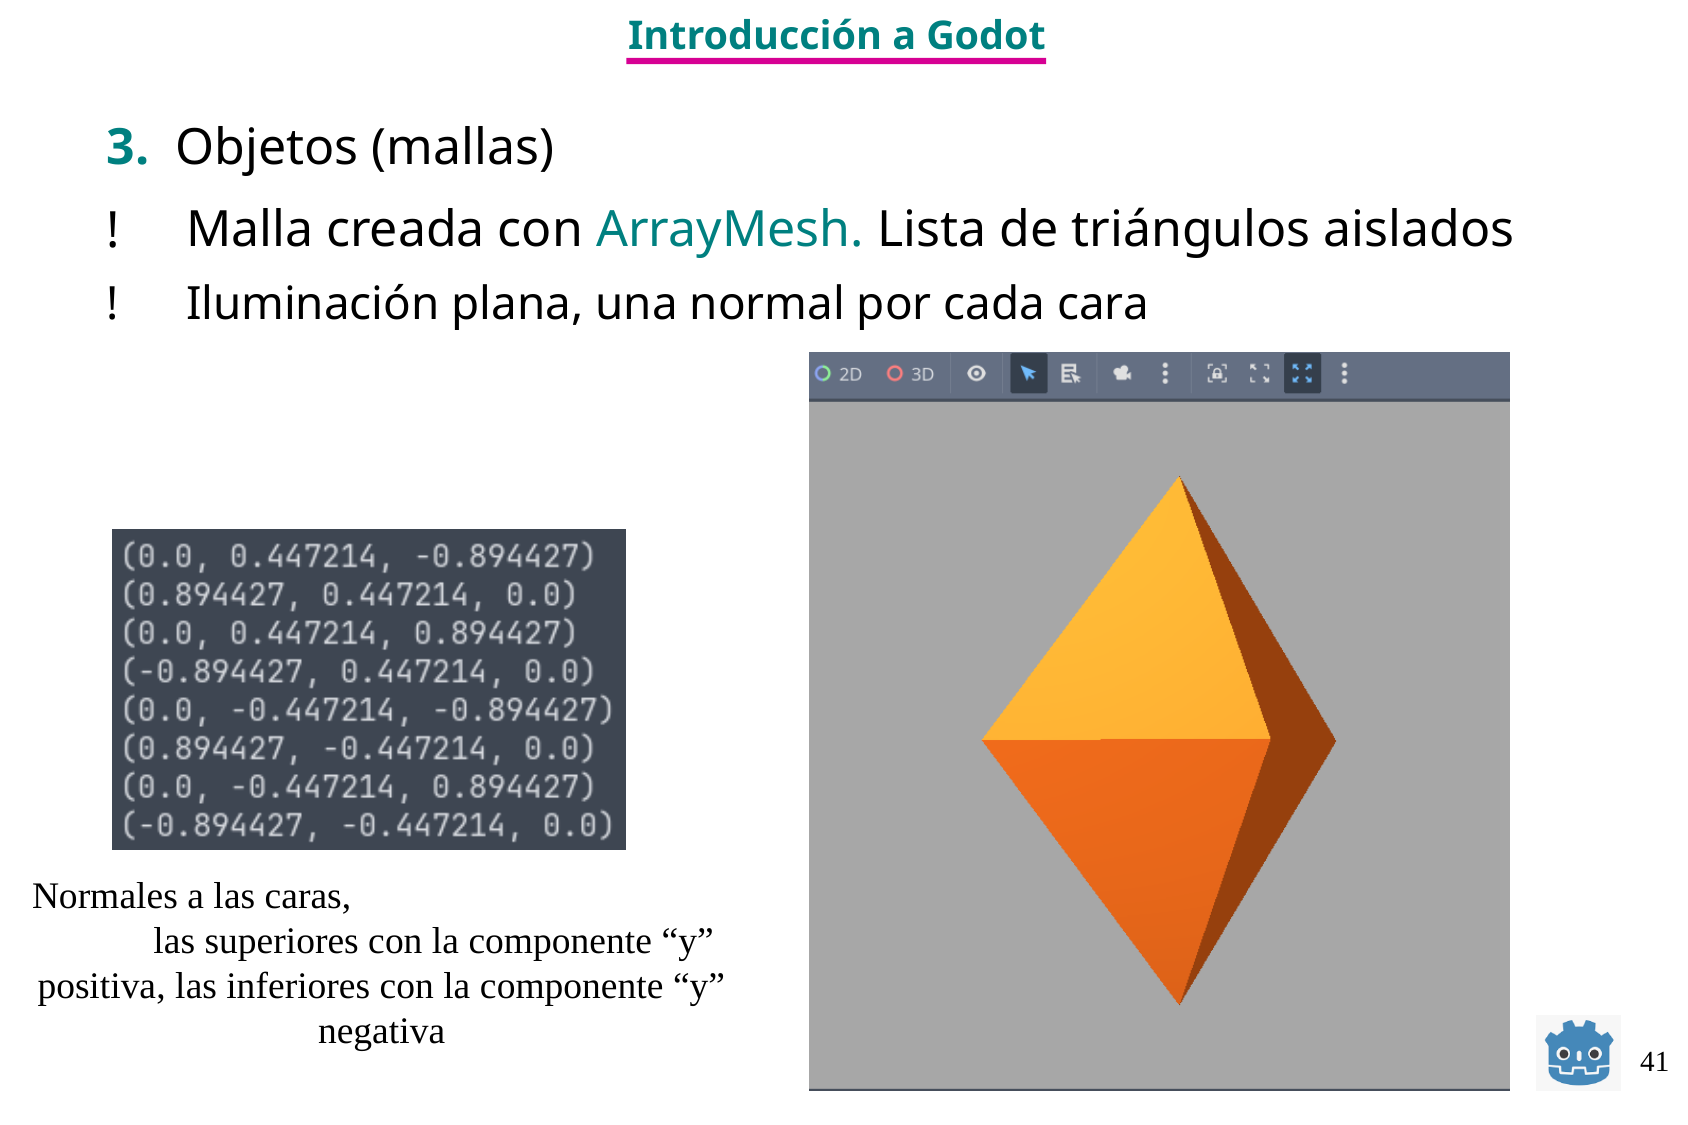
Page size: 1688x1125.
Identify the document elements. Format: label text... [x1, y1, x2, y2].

picture [1535, 1015, 1621, 1091]
picture [809, 352, 1511, 1091]
text_box Introducción a Godot [149, 0, 1525, 78]
slide_number 41 [1482, 1034, 1685, 1110]
text_box Normales a las caras, las superiores con la componente “y” positiva, las inferiores con la componente “y” negativa [15, 863, 749, 1058]
text_box 3. Objetos (mallas) Malla creada con ArrayMesh. Lista de triángulos aislados Iluminación plana, una normal por cada cara [89, 105, 1600, 844]
picture [111, 529, 626, 851]
